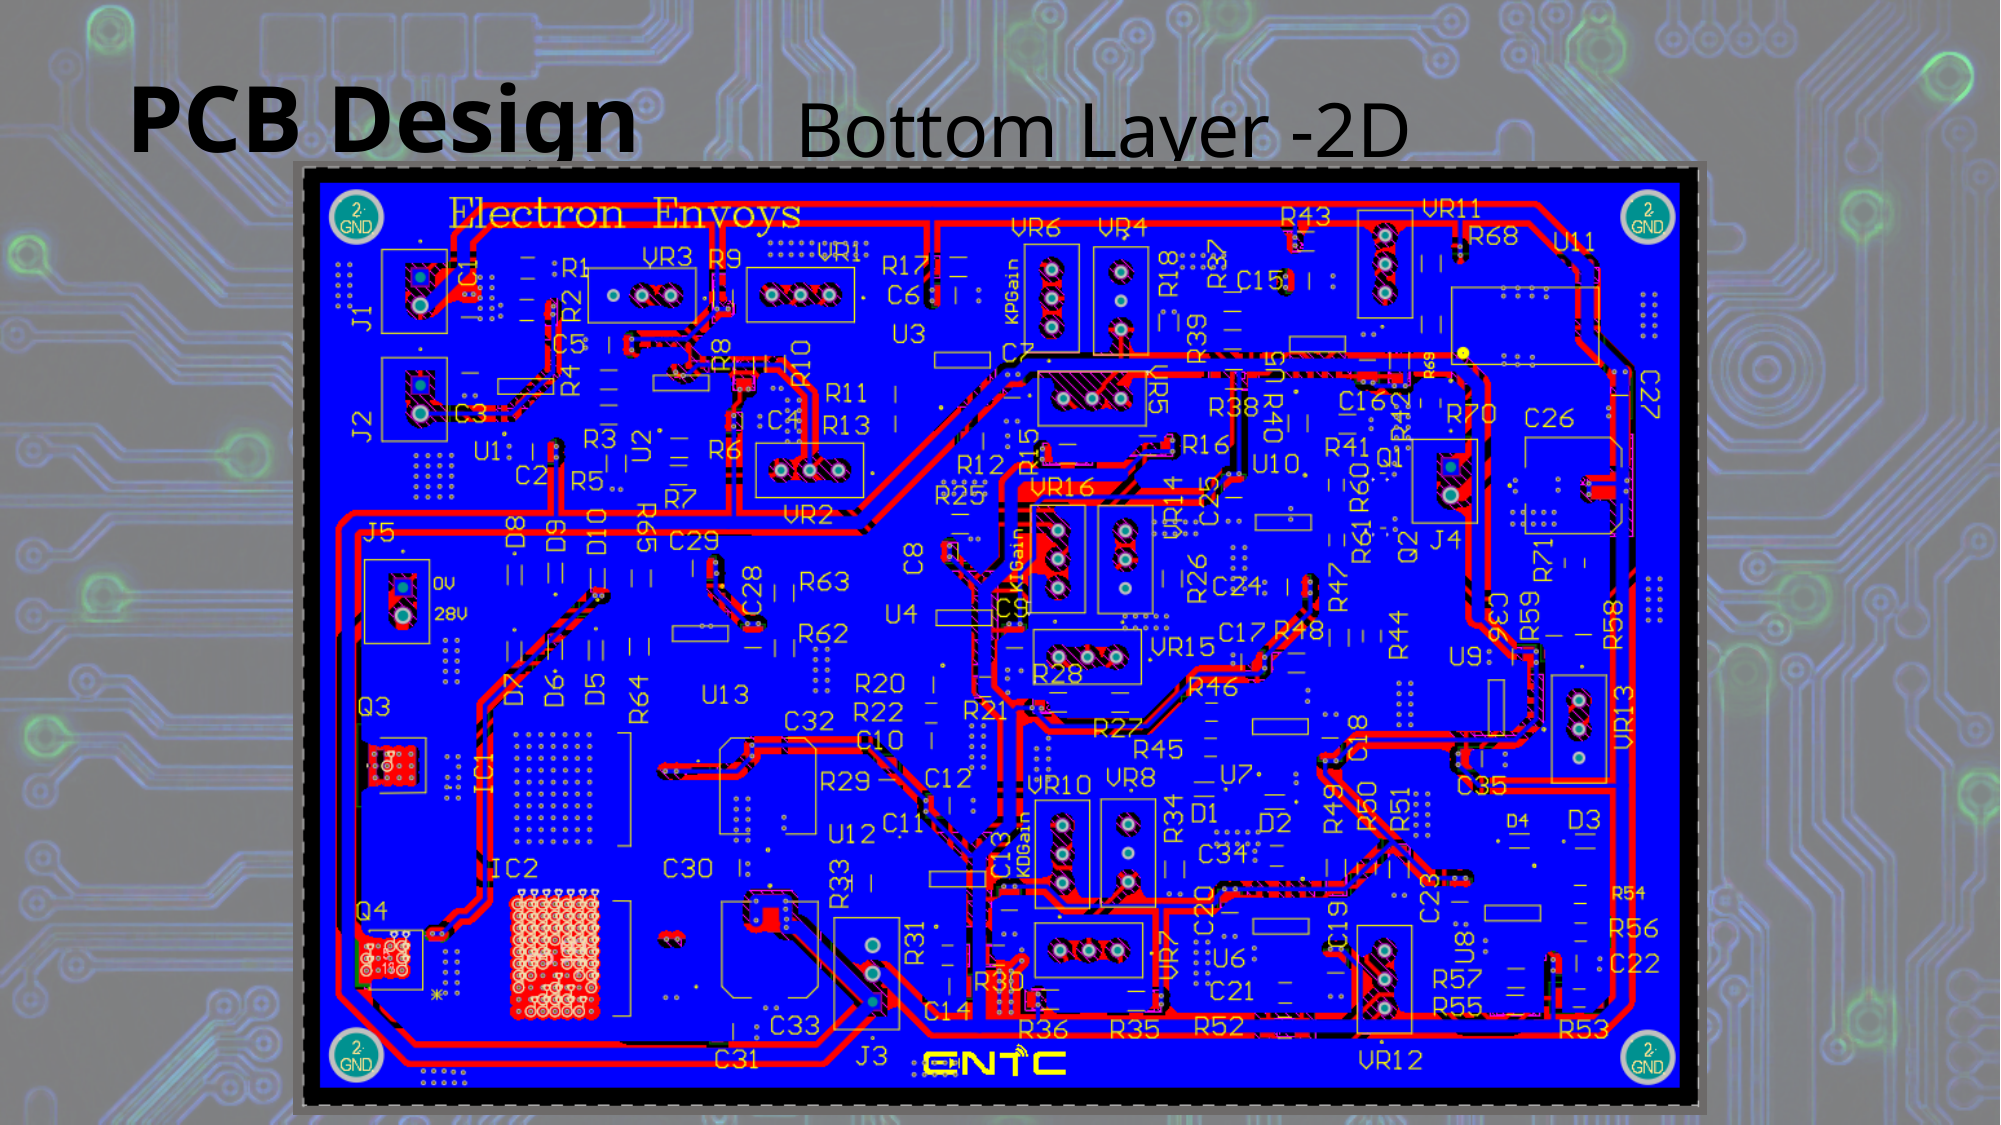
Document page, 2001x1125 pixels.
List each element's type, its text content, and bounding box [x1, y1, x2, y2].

title PCB Design [110, 23, 1569, 181]
picture [293, 161, 1707, 1115]
list Bottom Layer -2D [780, 56, 1849, 213]
